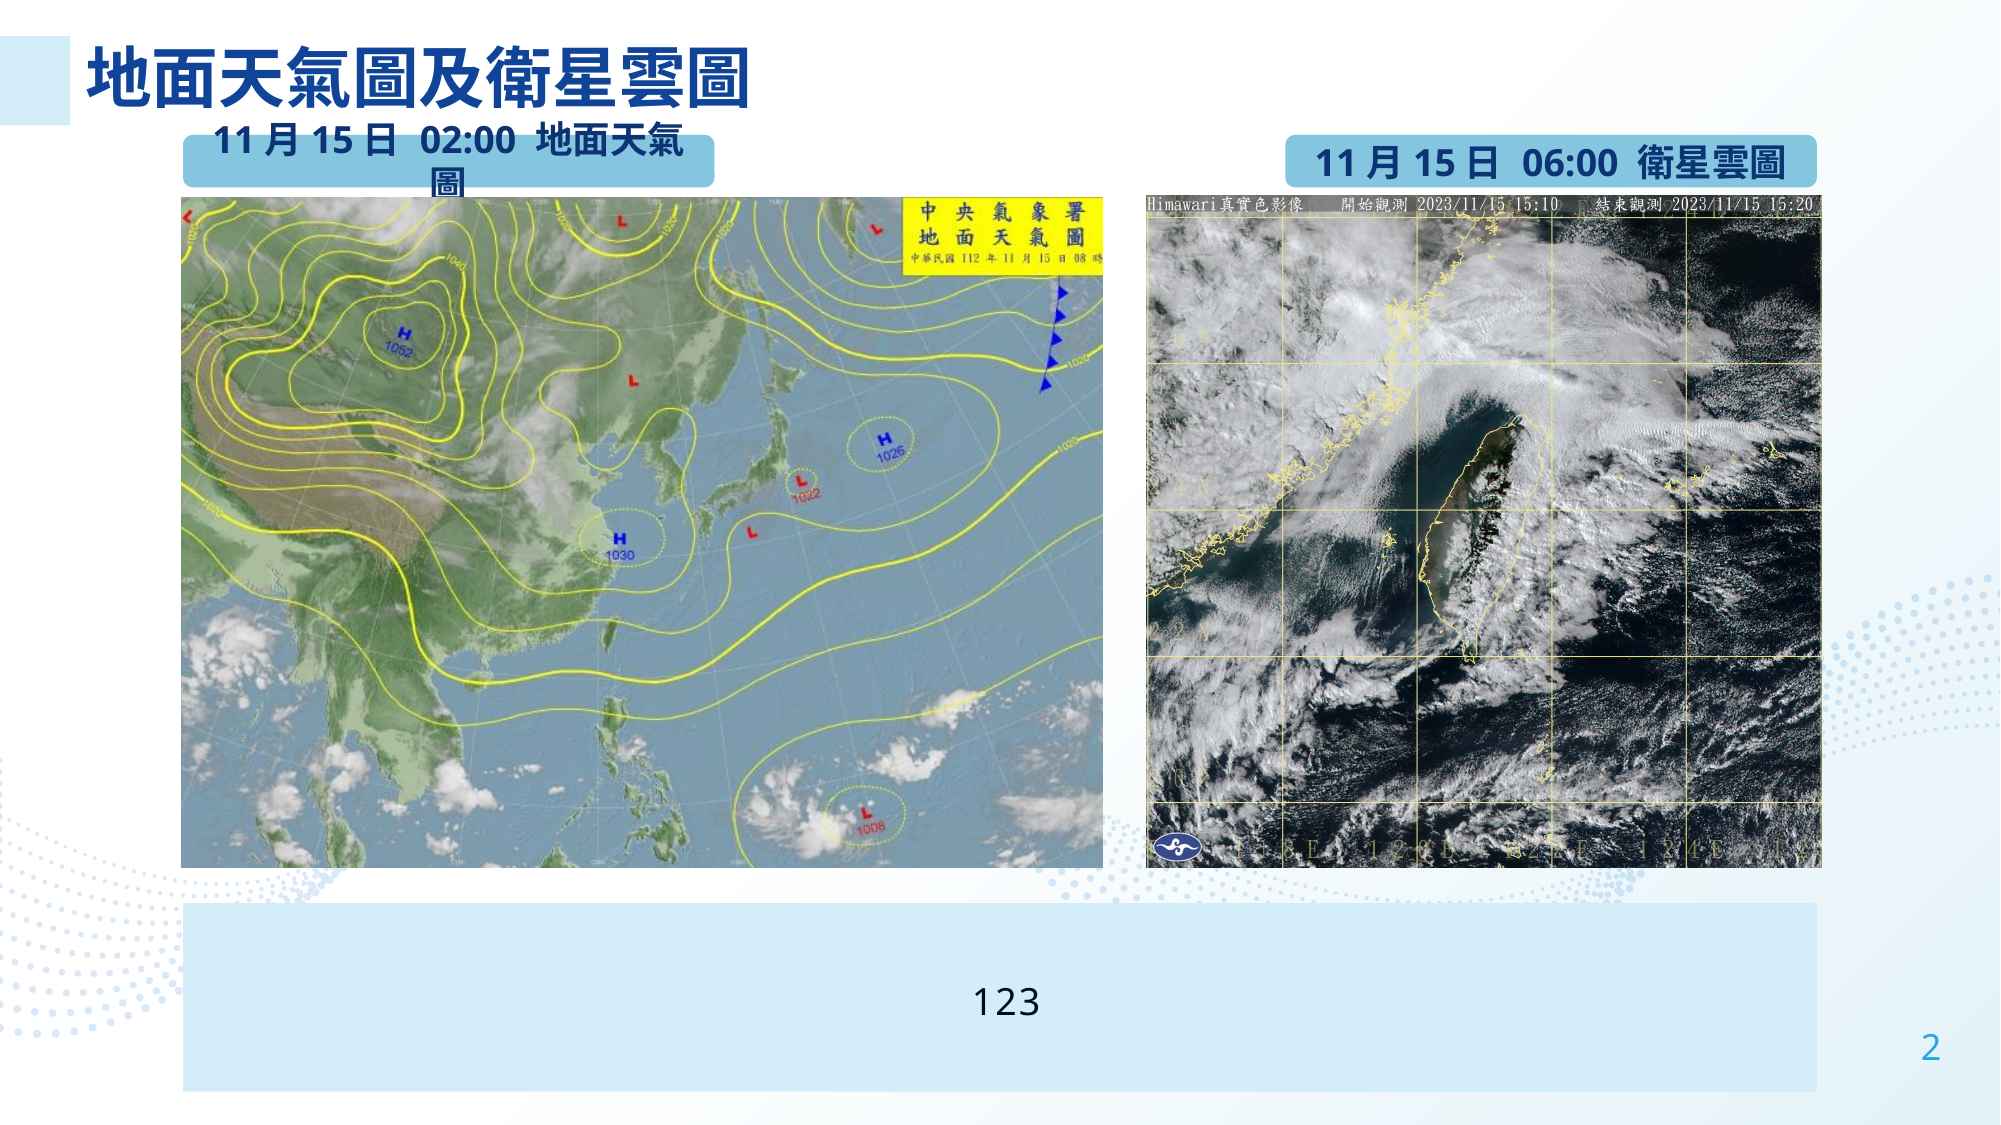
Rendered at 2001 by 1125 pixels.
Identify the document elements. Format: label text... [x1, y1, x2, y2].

picture [1146, 195, 1822, 869]
text_box 11月15日 02:00 地面天氣圖 [183, 134, 715, 188]
picture [181, 197, 1104, 869]
text_box 11月15日 06:00 衛星雲圖 [1285, 134, 1817, 188]
list 123 [183, 903, 1817, 1092]
slide_number 2 [1821, 1005, 1942, 1092]
